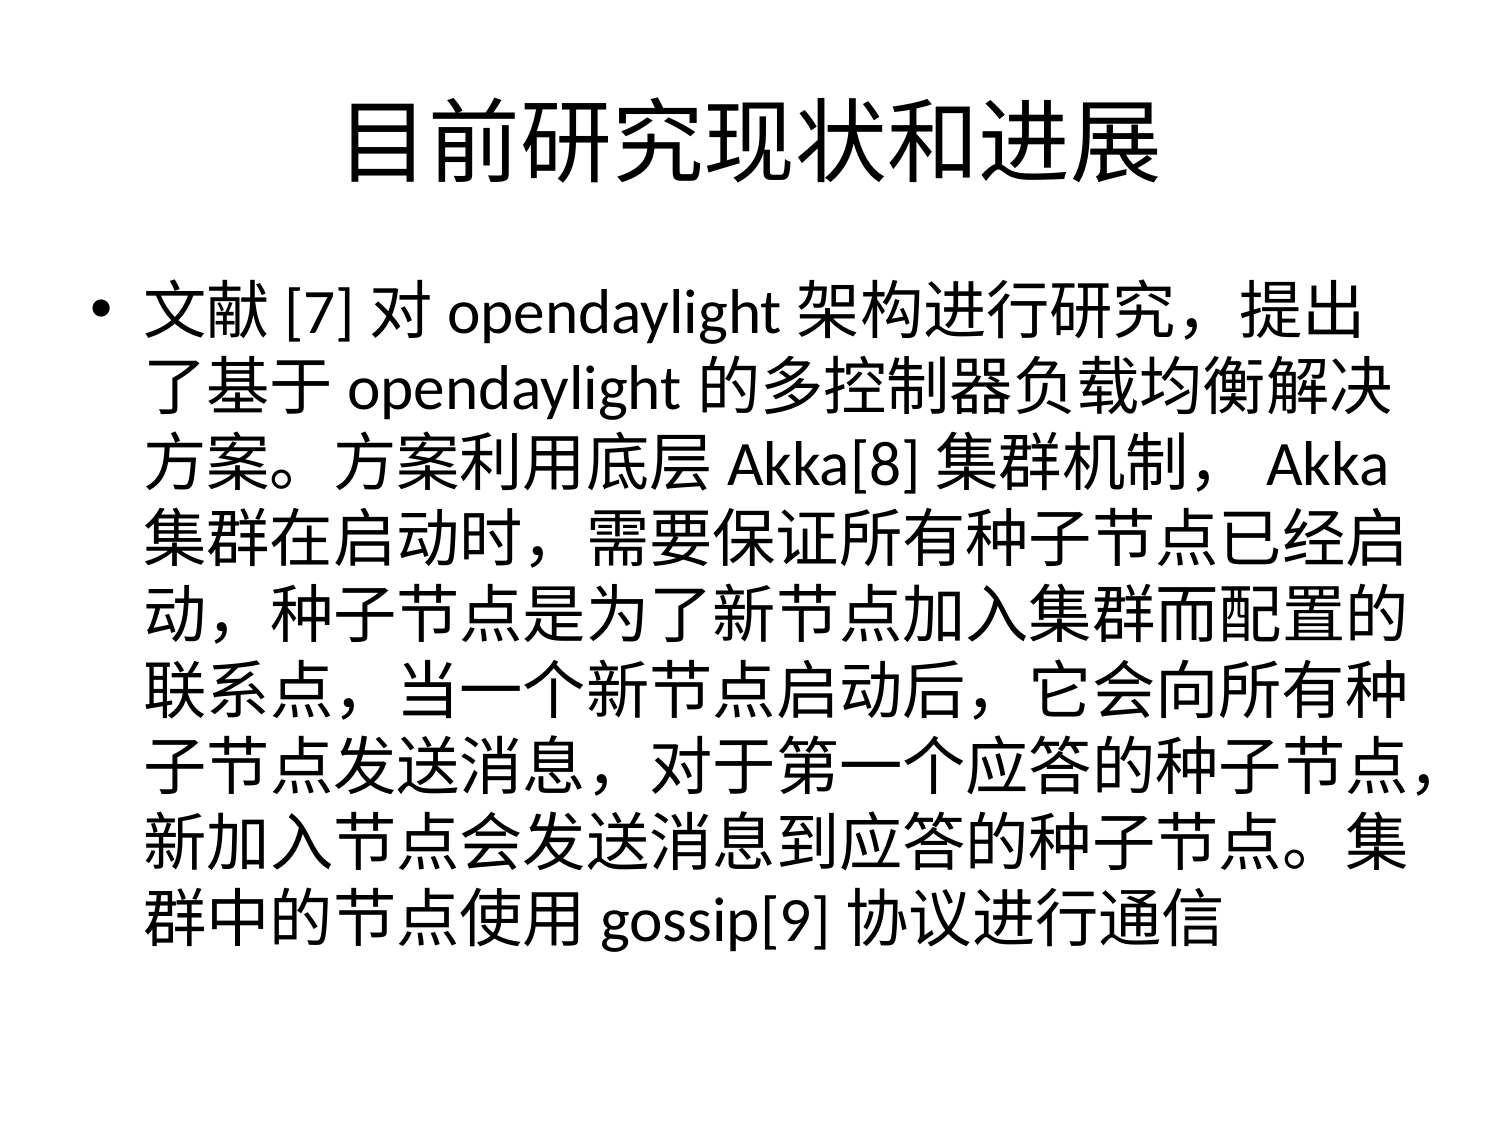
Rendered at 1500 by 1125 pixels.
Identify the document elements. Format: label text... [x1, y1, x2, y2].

title 目前研究现状和进展 [75, 45, 1425, 233]
list 文献[7]对opendaylight架构进行研究，提出了基于opendaylight的多控制器负载均衡解决方案。方案利用底层Akka[8]集群机制，Akka集群在启动时，需要保证所有种子节点已经启动，种子节点是为了新节点加入集群而配置的联系点，当一个新节点启动后，它会向所有种子节点发送消息，对于第一个应答的种子节点，新加入节点会发送消息到应答的种子节点。集群中的节点使用gossip[9]协议进行通信 [75, 262, 1425, 1005]
